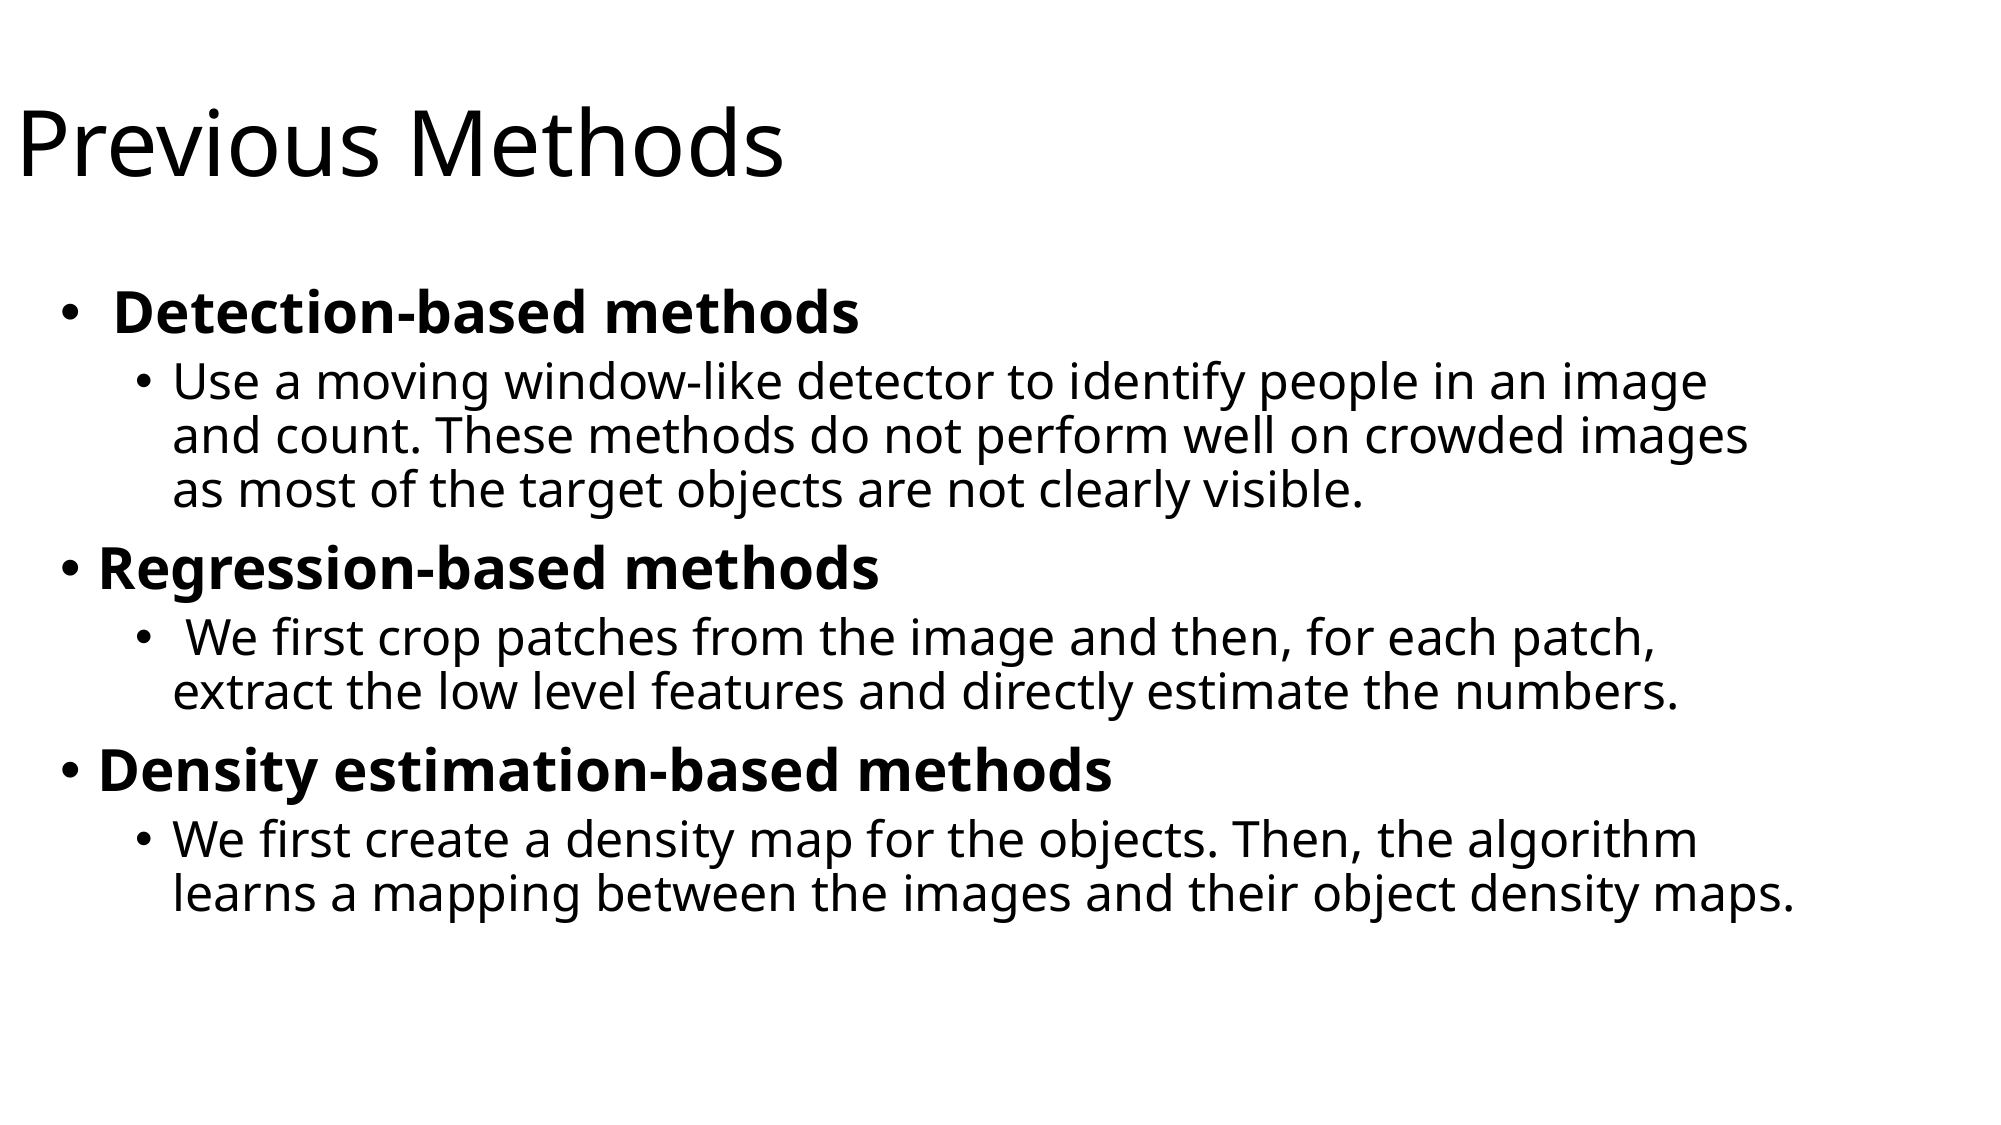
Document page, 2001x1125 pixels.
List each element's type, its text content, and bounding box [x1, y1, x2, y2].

title Previous Methods [0, 8, 818, 284]
list Detection-based methods Use a moving window-like detector to identify people in an image and count. These methods do not perform well on crowded images as most of the target objects are not clearly visible. Regression-based methods We first crop patches from the image and then, for each patch, extract the low level features and directly estimate the numbers. Density estimation-based methods We first create a density map for the objects. Then, the algorithm learns a mapping between the images and their object density maps. [45, 275, 1825, 1021]
